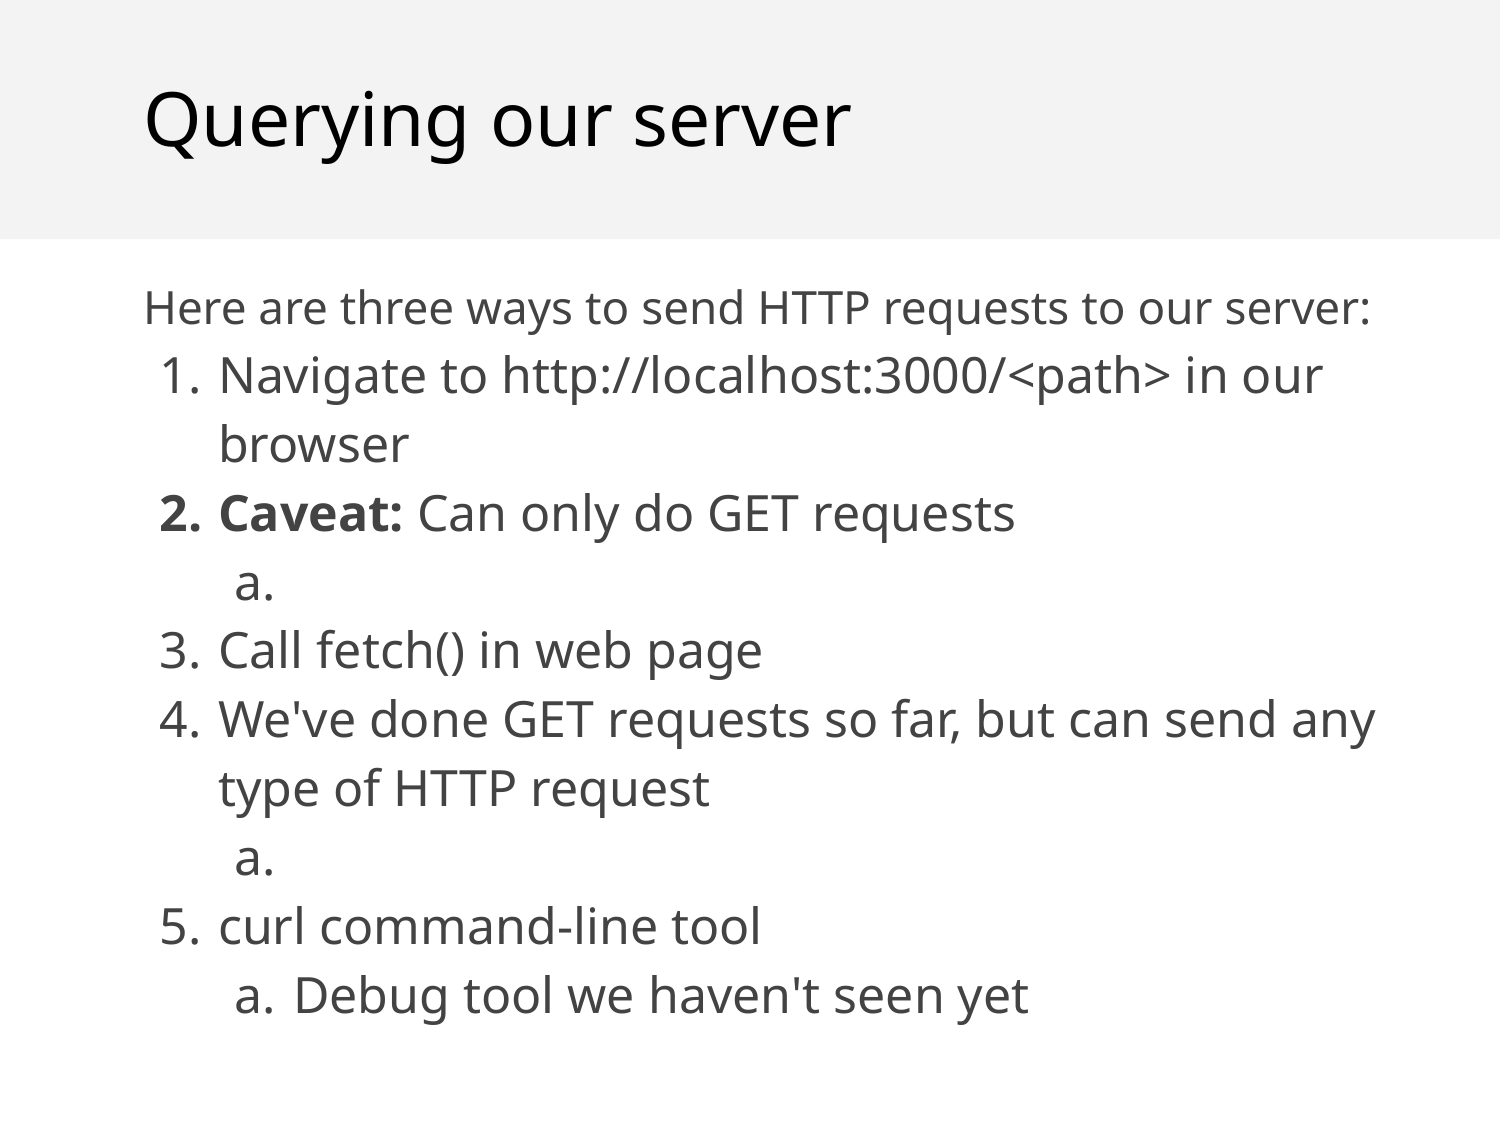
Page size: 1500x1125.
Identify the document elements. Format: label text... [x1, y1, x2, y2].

text_box Querying our server [128, 56, 1372, 183]
text_box Here are three ways to send HTTP requests to our server: Navigate to http://localhost:3000/<path> in our browser Caveat: Can only do GET requests Call fetch() in web page We've done GET requests so far, but can send any type of HTTP request curl command-line tool Debug tool we haven't seen yet [128, 255, 1442, 1003]
